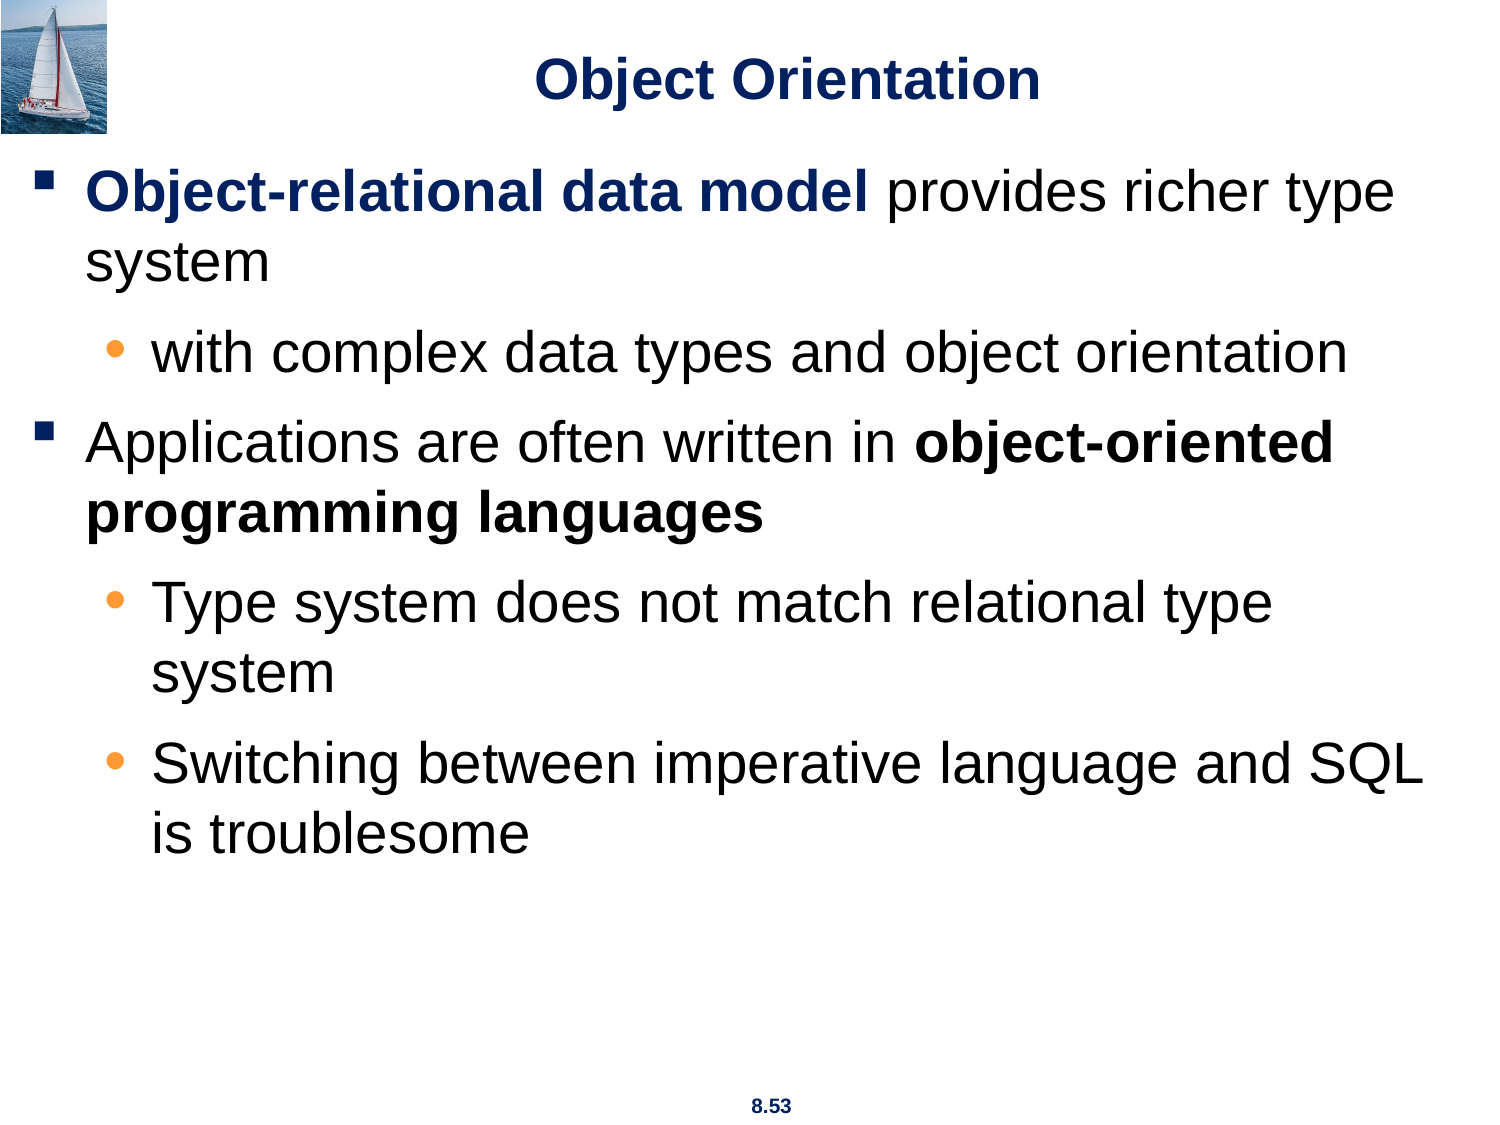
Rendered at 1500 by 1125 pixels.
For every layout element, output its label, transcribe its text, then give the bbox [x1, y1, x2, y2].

picture [1, 0, 107, 134]
list Object-relational data model provides richer type system with complex data types and object orientation Applications are often written in object-oriented programming languages Type system does not match relational type system Switching between imperative language and SQL is troublesome [14, 145, 1473, 1062]
title Object Orientation [125, 18, 1452, 120]
